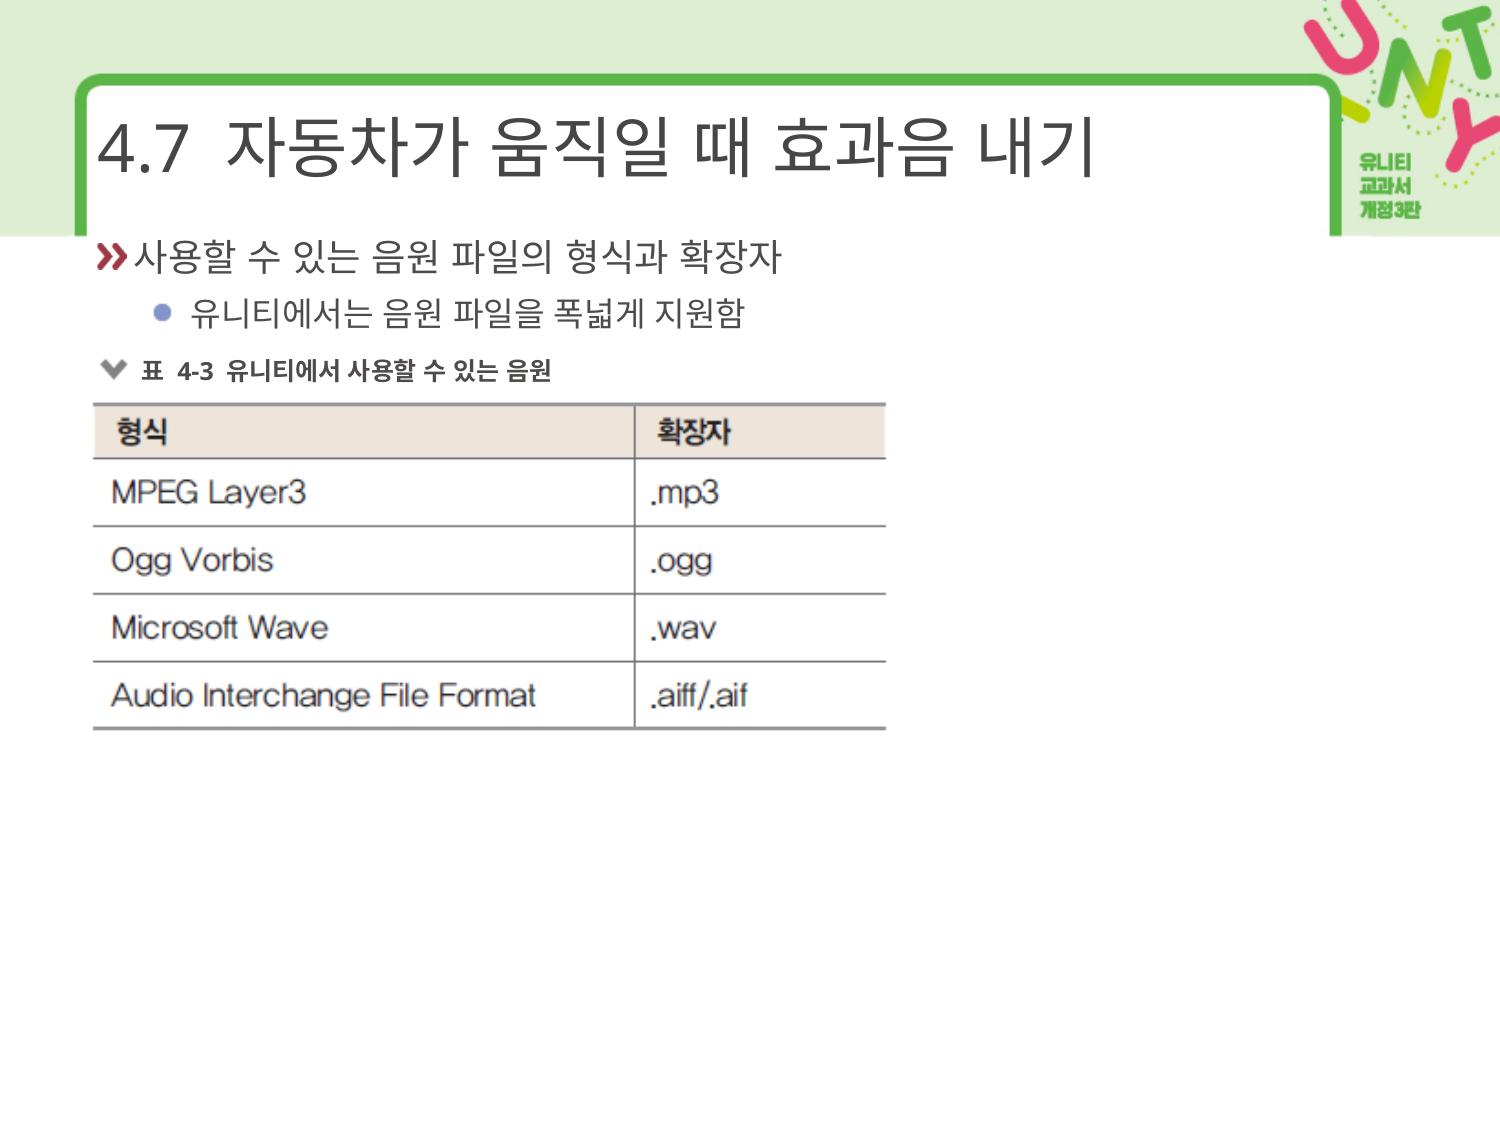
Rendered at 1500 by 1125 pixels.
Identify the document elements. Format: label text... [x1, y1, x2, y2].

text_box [97, 344, 1459, 401]
picture [0, 0, 1500, 1125]
list 사용할 수 있는 음원 파일의 형식과 확장자 유니티에서는 음원 파일을 폭넓게 지원함 [81, 222, 1412, 1037]
title 4.7 자동차가 움직일 때 효과음 내기 [82, 61, 1413, 193]
